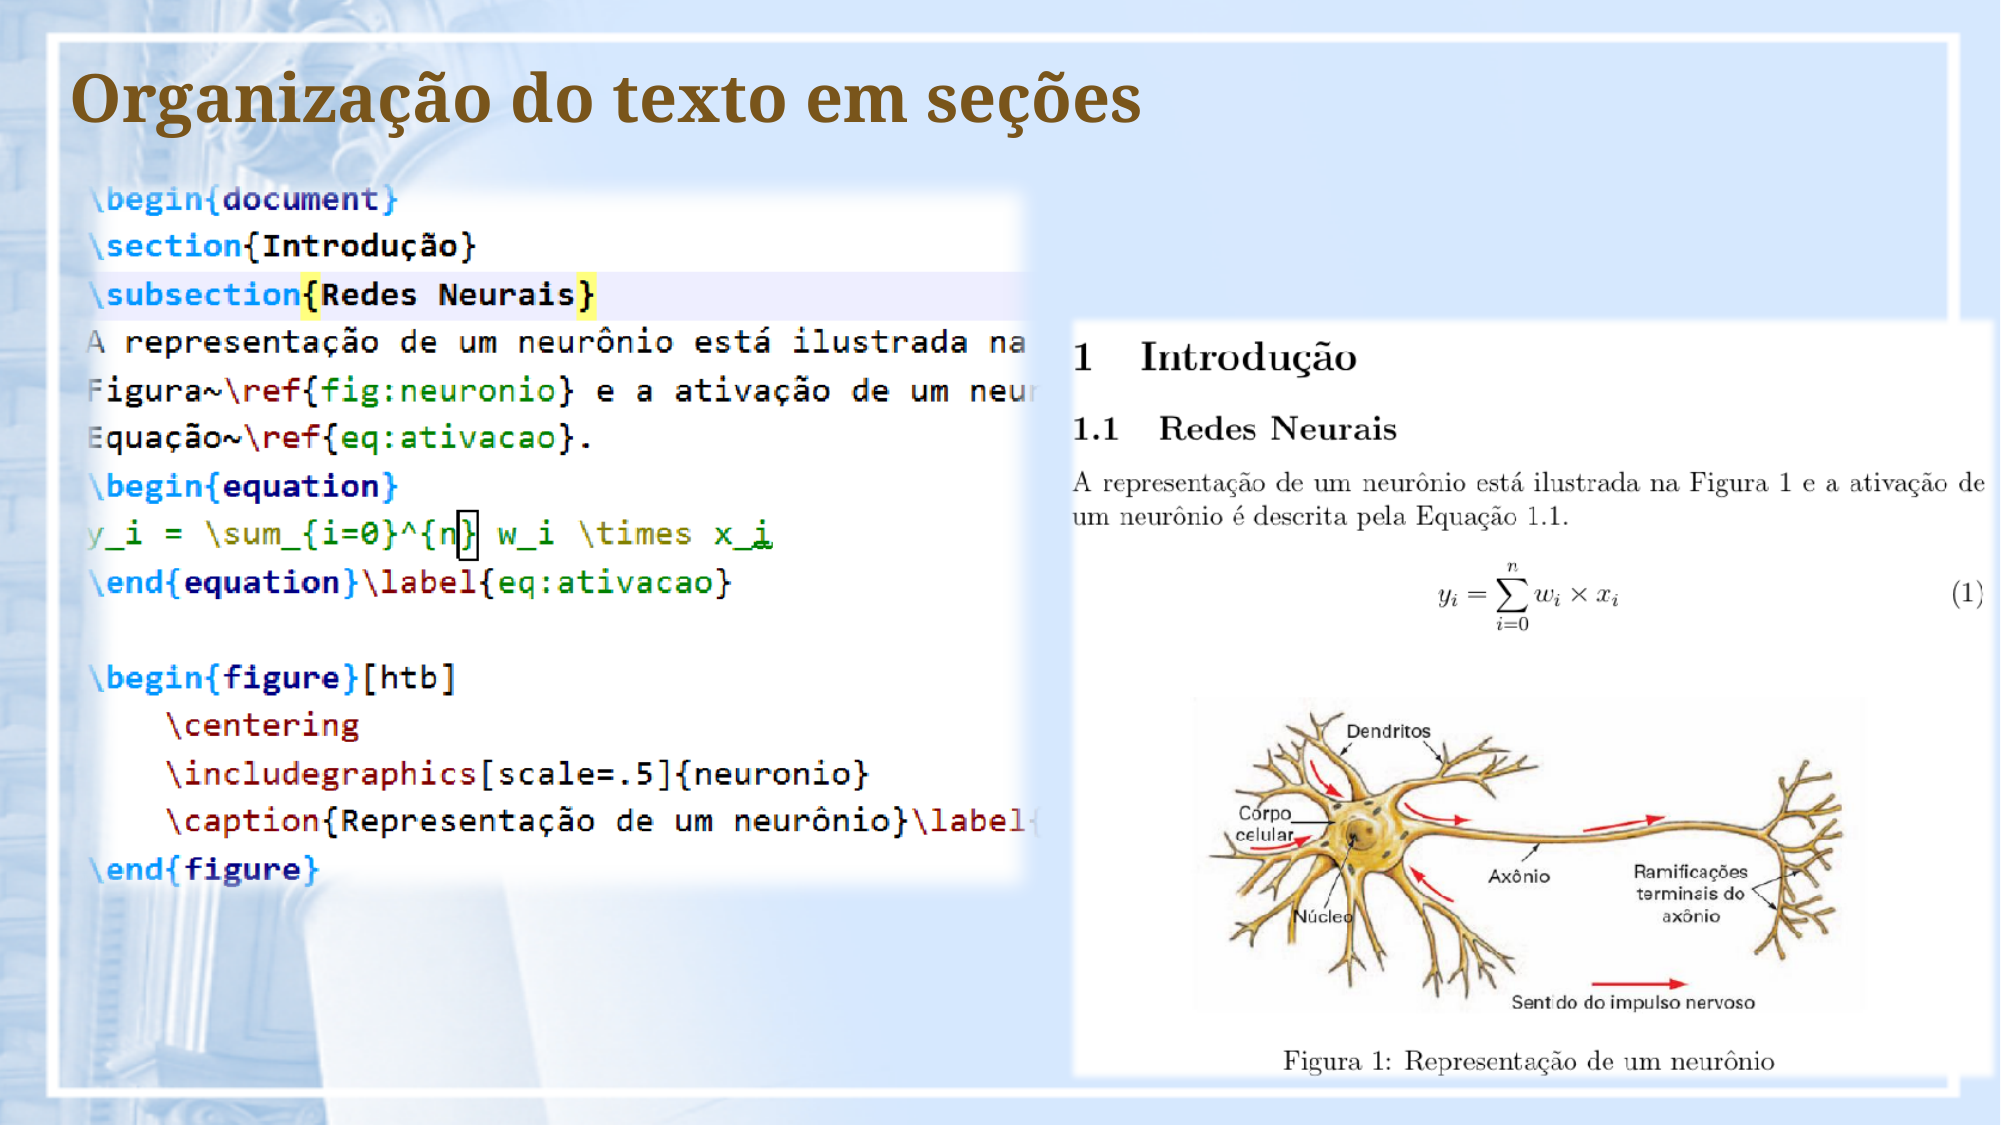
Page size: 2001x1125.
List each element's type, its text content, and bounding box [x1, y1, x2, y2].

title Organização do texto em seções [54, 42, 1944, 149]
picture [0, 0, 2001, 1125]
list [78, 172, 1044, 906]
